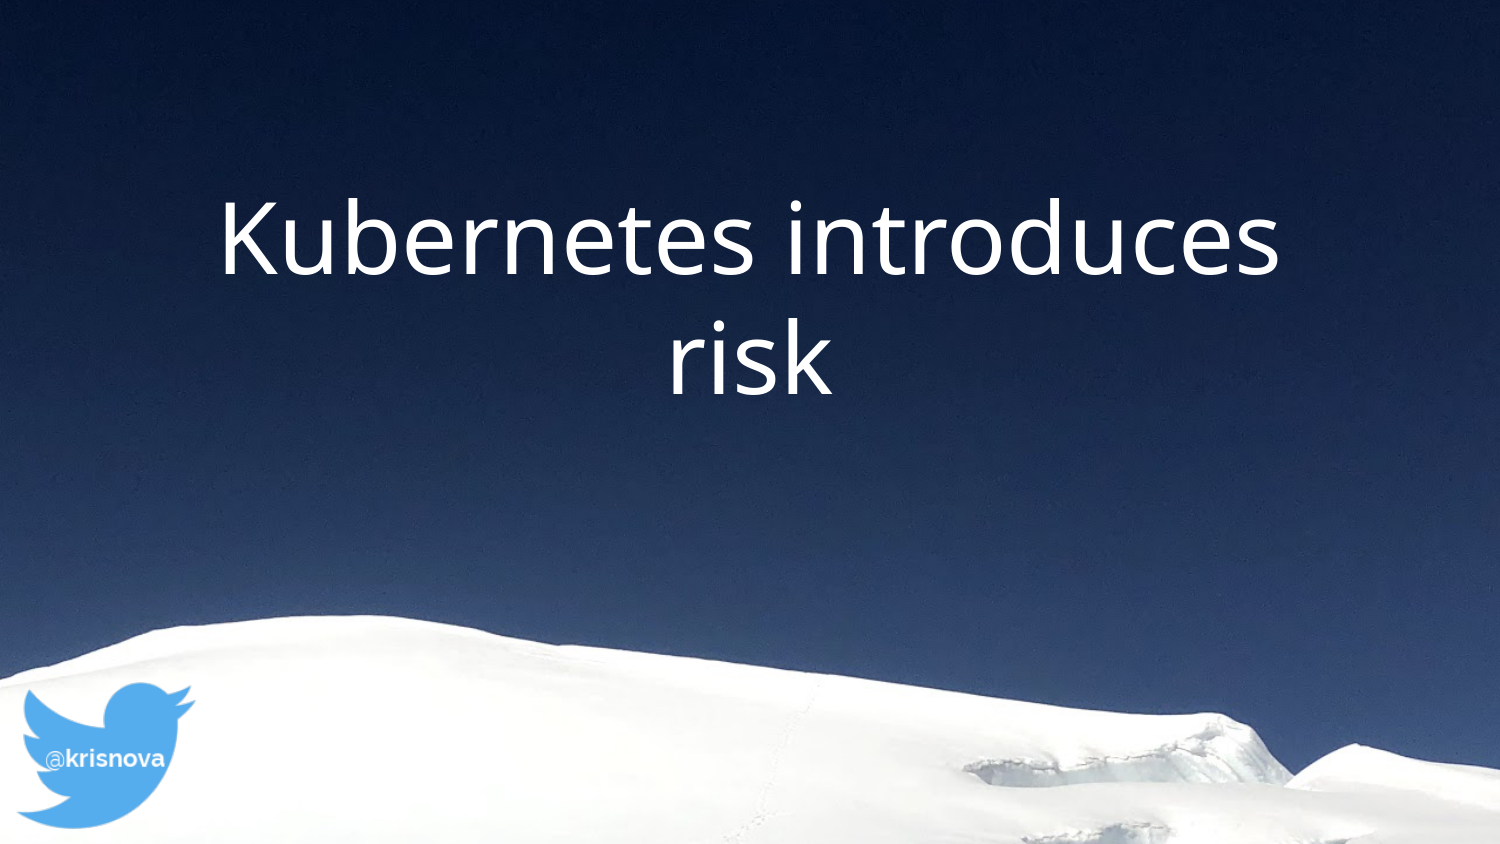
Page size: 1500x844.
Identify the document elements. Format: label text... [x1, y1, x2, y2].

picture [0, 0, 1500, 844]
title Kubernetes introduces risk [83, 169, 1417, 430]
